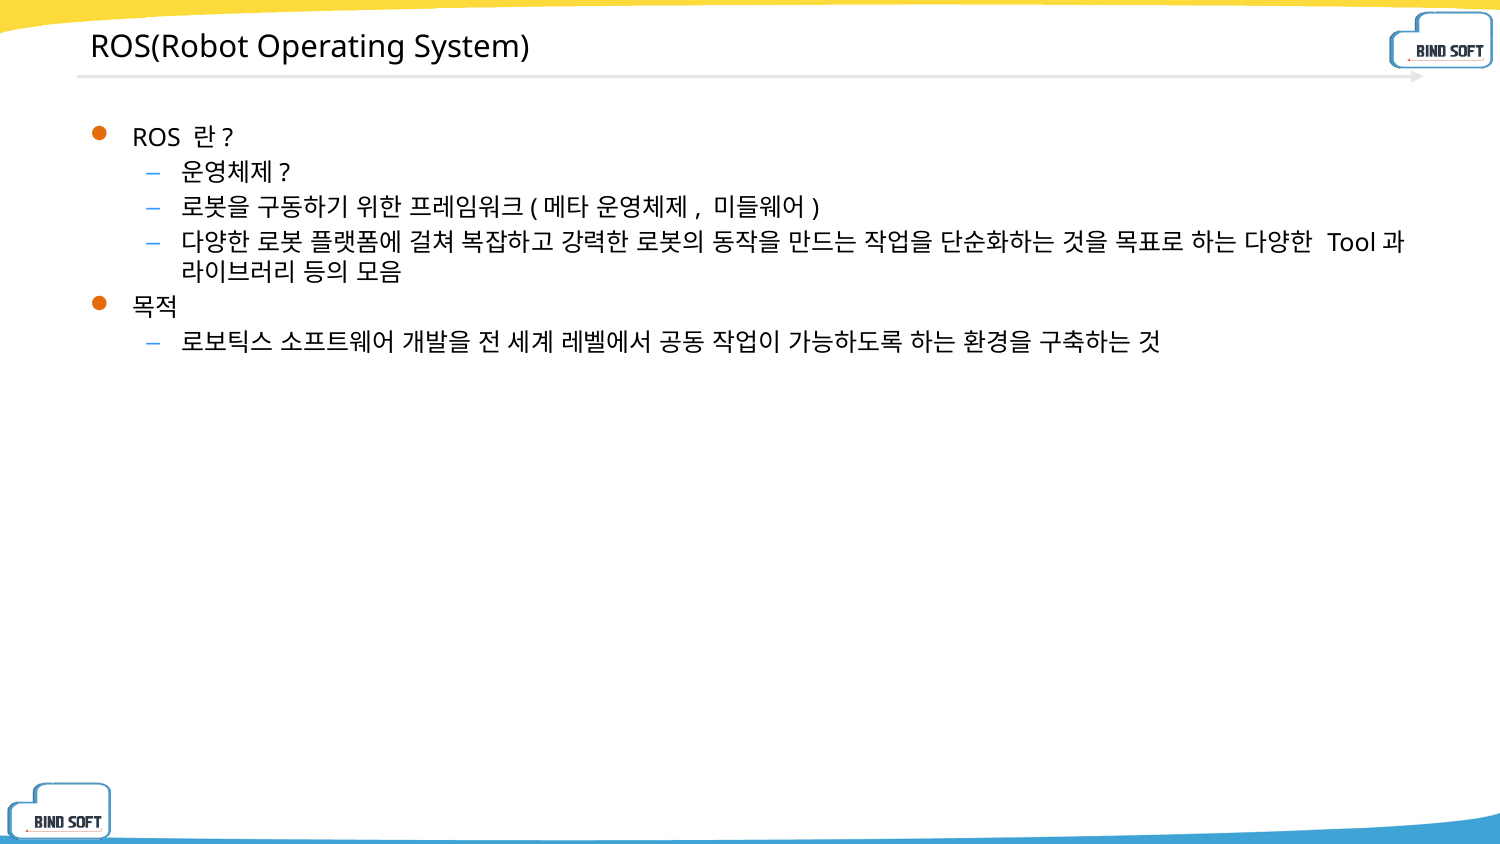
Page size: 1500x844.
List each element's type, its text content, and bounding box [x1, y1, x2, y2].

list ROS 란? 운영체제? 로봇을 구동하기 위한 프레임워크(메타 운영체제, 미들웨어) 다양한 로봇 플랫폼에 걸쳐 복잡하고 강력한 로봇의 동작을 만드는 작업을 단순화하는 것을 목표로 하는 다양한 Tool과 라이브러리 등의 모음 목적 로보틱스 소프트웨어 개발을 전 세계 레벨에서 공동 작업이 가능하도록 하는 환경을 구축하는 것 [75, 114, 1425, 791]
title ROS(Robot Operating System) [75, 8, 1425, 81]
picture [0, 752, 1500, 844]
picture [0, 0, 1500, 72]
